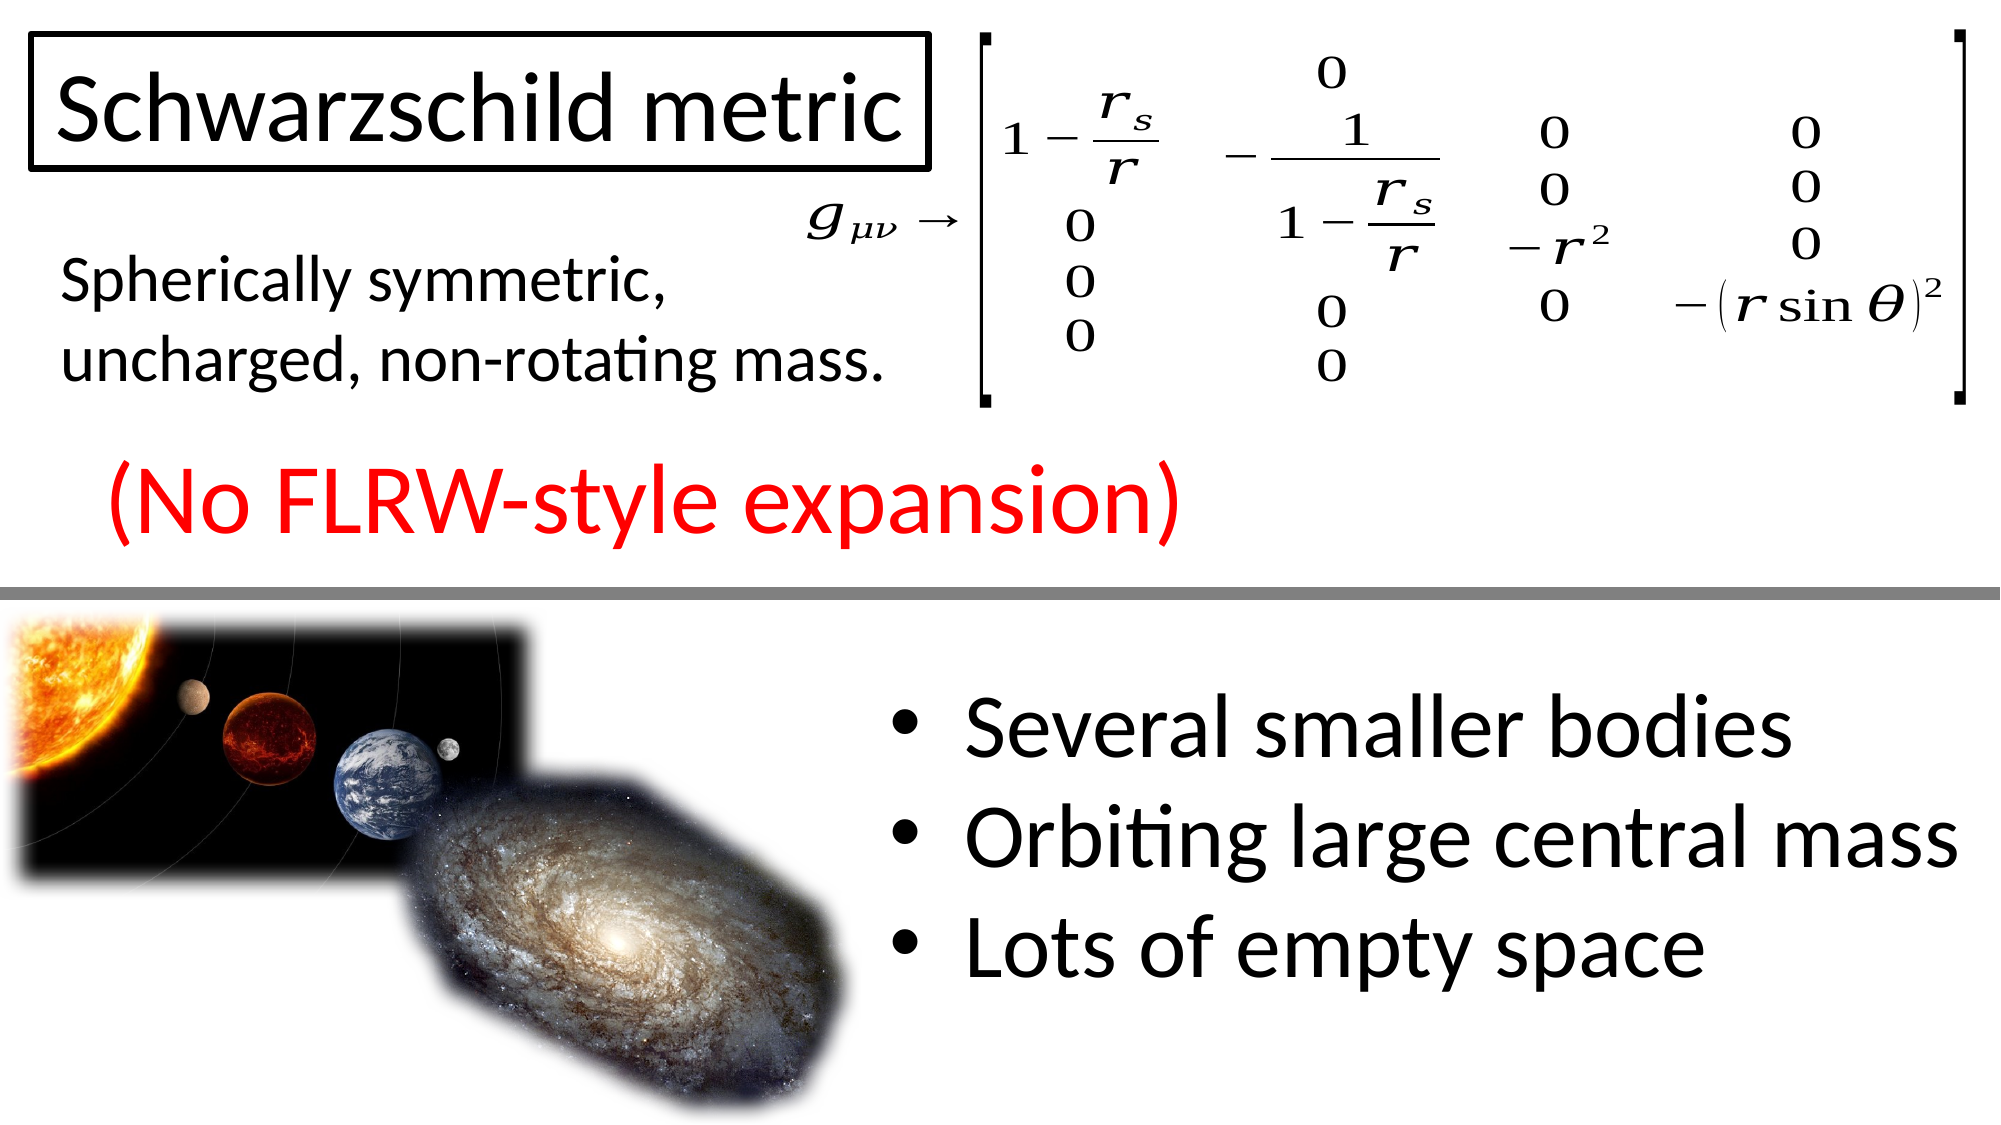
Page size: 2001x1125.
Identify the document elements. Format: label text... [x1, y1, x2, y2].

text_box Several smaller bodies Orbiting large central mass Lots of empty space [874, 658, 2000, 1004]
picture [0, 607, 875, 1125]
text_box Spherically symmetric, uncharged, non-rotating mass. [45, 227, 914, 403]
text_box (No FLRW-style expansion) [90, 426, 1255, 561]
text_box Schwarzschild metric [30, 33, 929, 169]
